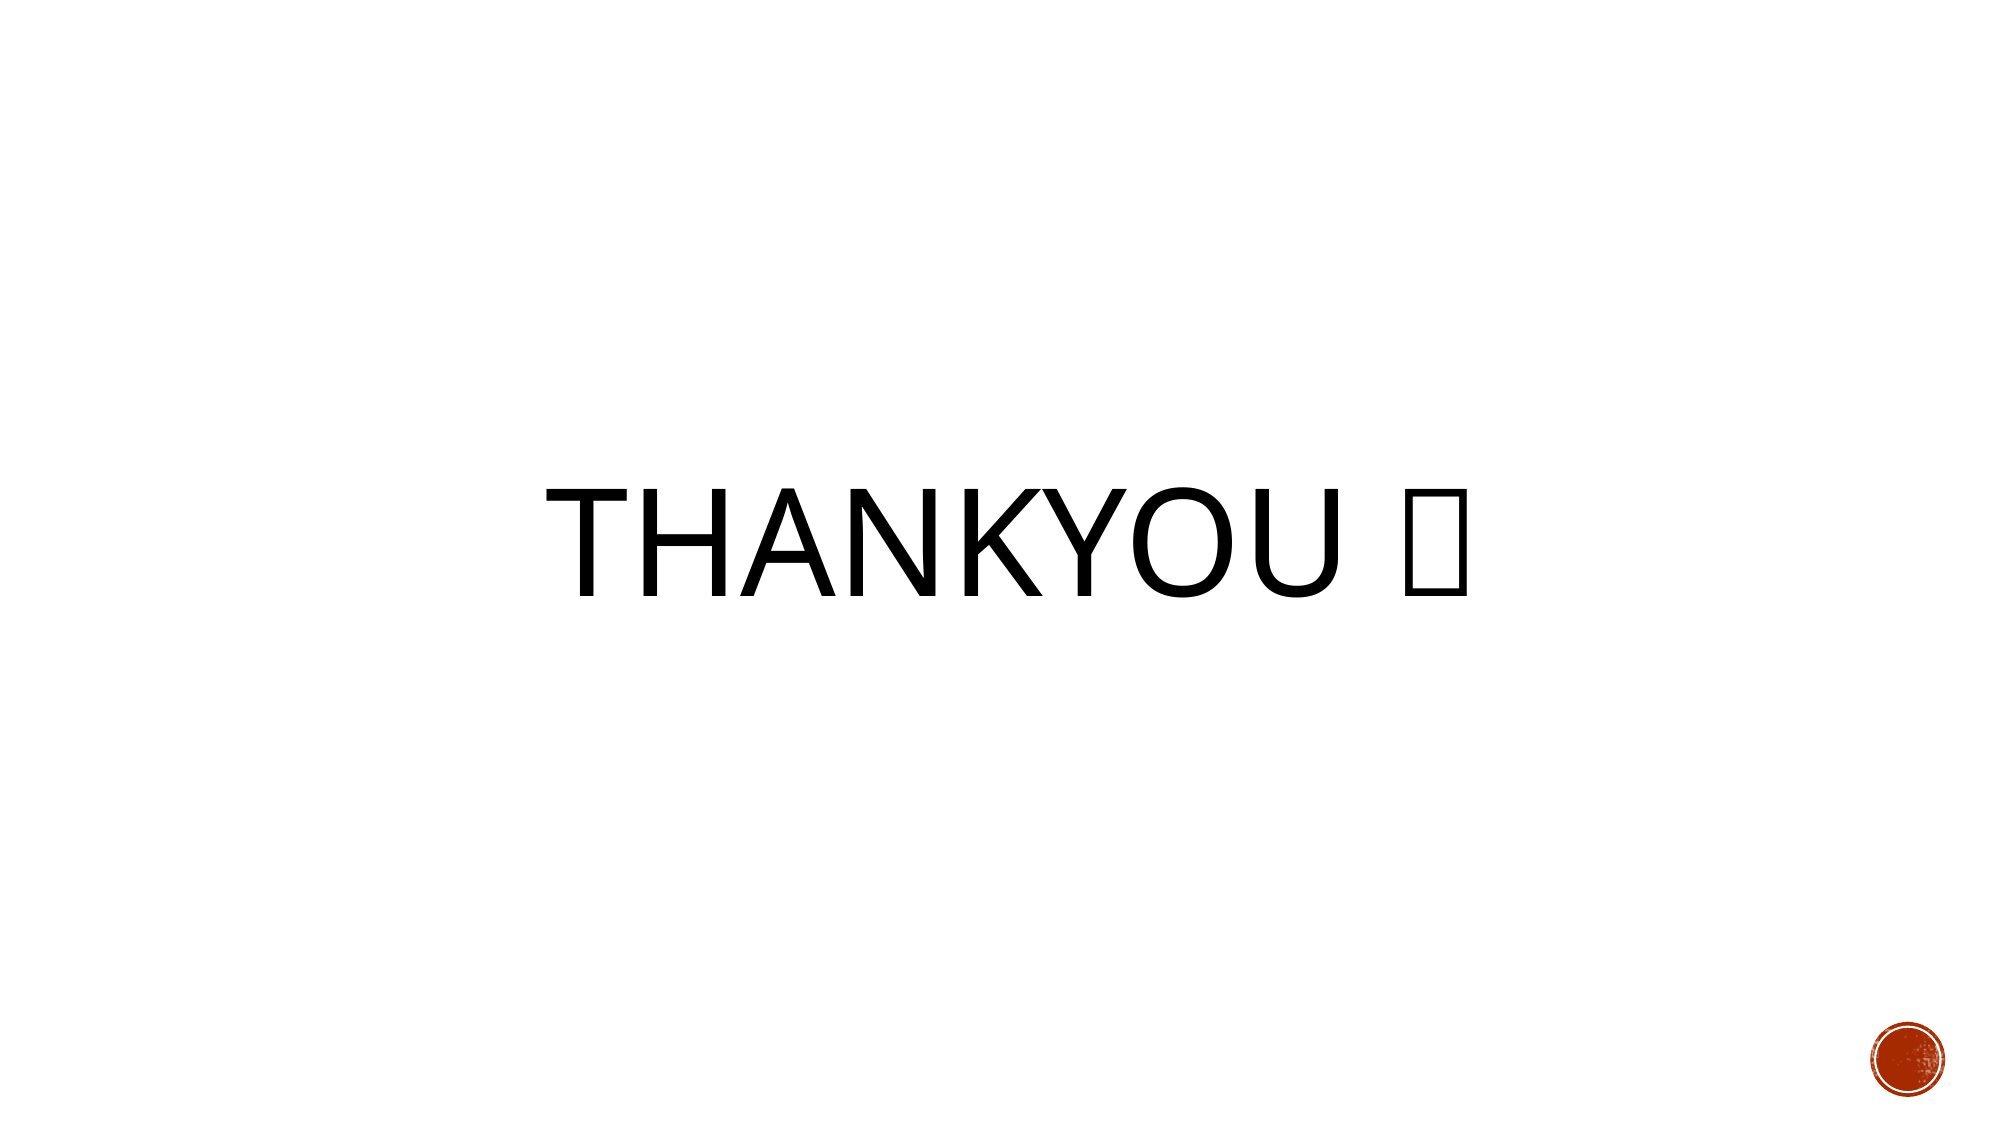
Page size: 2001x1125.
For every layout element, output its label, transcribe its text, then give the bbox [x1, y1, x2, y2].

title Thankyou  [188, 415, 1839, 680]
